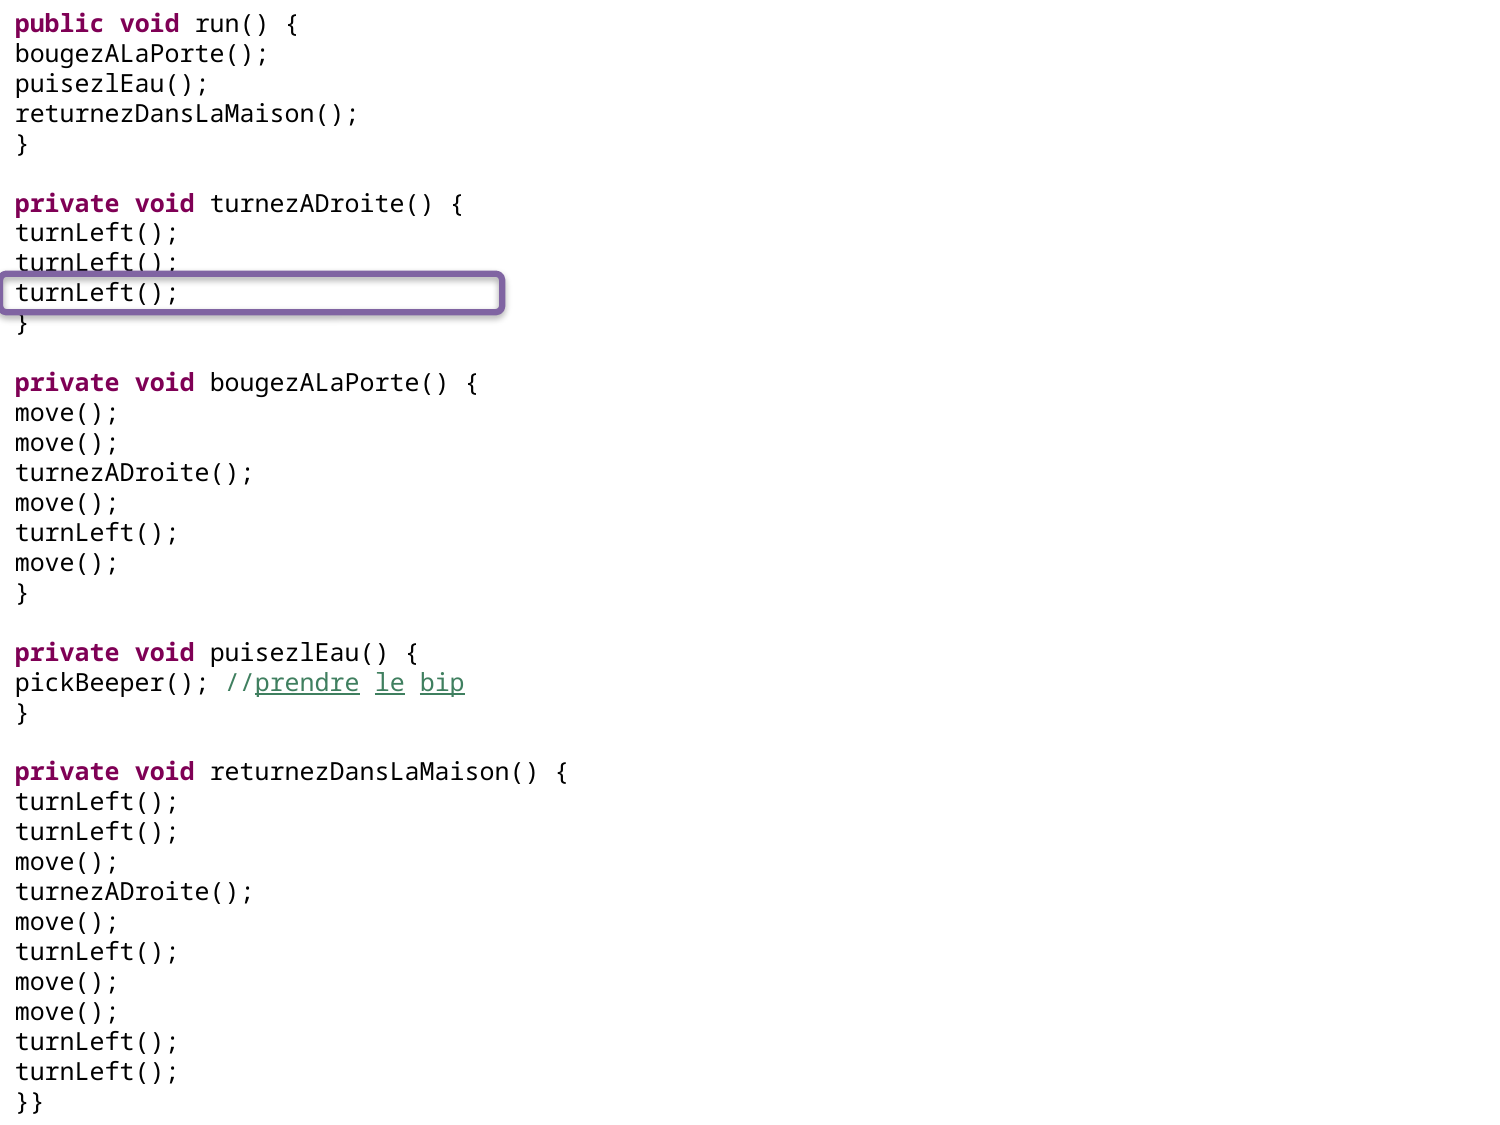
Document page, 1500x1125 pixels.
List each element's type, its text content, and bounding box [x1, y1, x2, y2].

text_box [0, 272, 504, 314]
text_box public void run() { bougezALaPorte(); puisezlEau(); returnezDansLaMaison(); } private void turnezADroite() { turnLeft(); turnLeft(); turnLeft(); } private void bougezALaPorte() { move(); move(); turnezADroite(); move(); turnLeft(); move(); } private void puisezlEau() { pickBeeper(); //prendre le bip } private void returnezDansLaMaison() { turnLeft(); turnLeft(); move(); turnezADroite(); move(); turnLeft(); move(); move(); turnLeft(); turnLeft(); }} [0, 0, 750, 1123]
